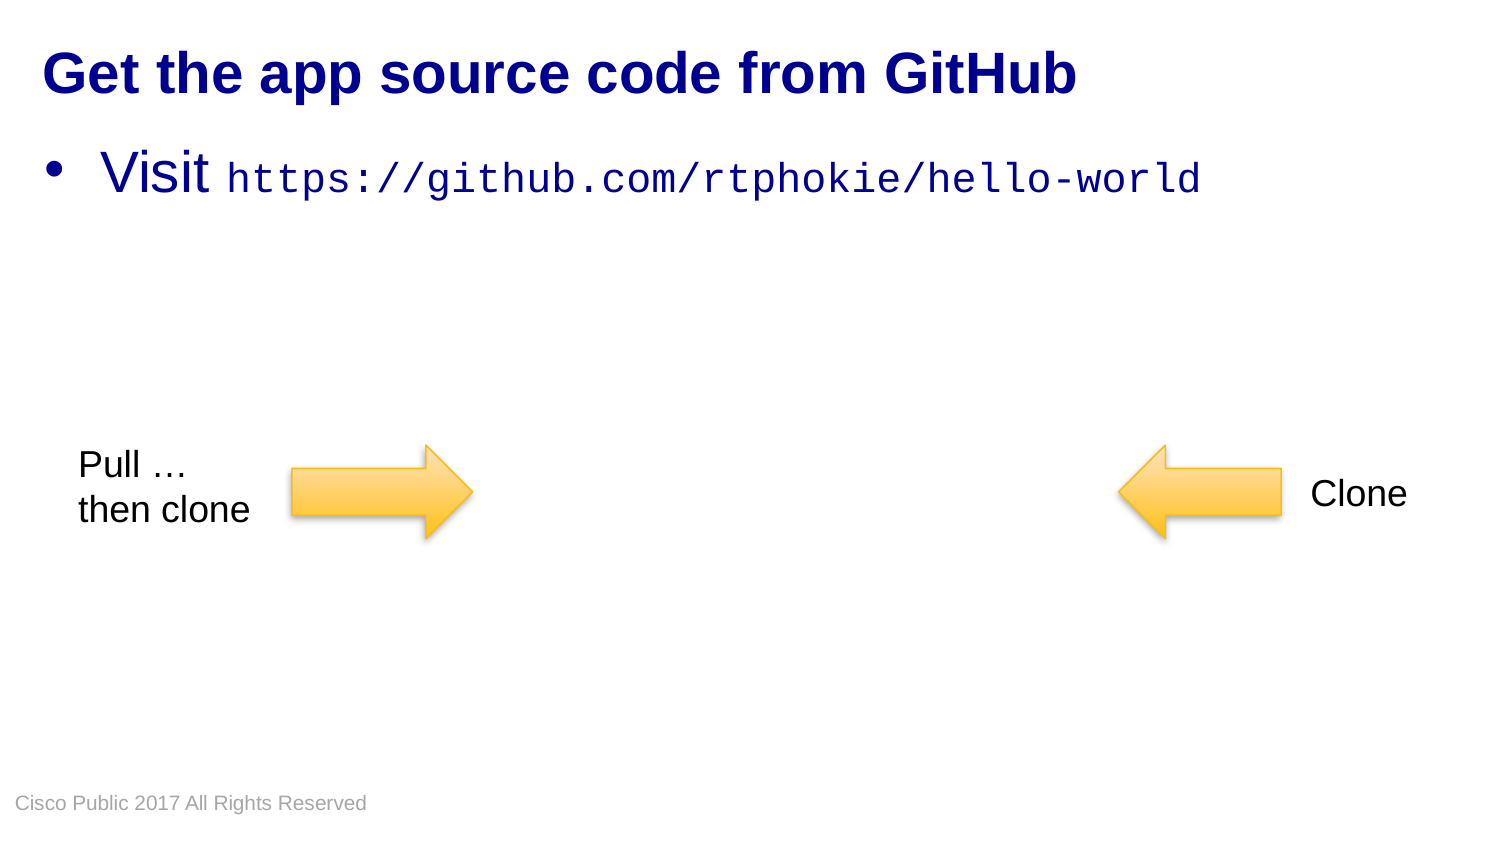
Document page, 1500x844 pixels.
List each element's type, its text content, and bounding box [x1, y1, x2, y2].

text_box Pull … then clone [63, 432, 266, 538]
text_box [1176, 467, 1282, 517]
list Visit https://github.com/rtphokie/hello-world [29, 126, 1392, 706]
title Get the app source code from GitHub [27, 32, 1382, 107]
text_box [291, 467, 322, 517]
picture [327, 242, 1172, 688]
text_box Clone [1295, 461, 1423, 522]
